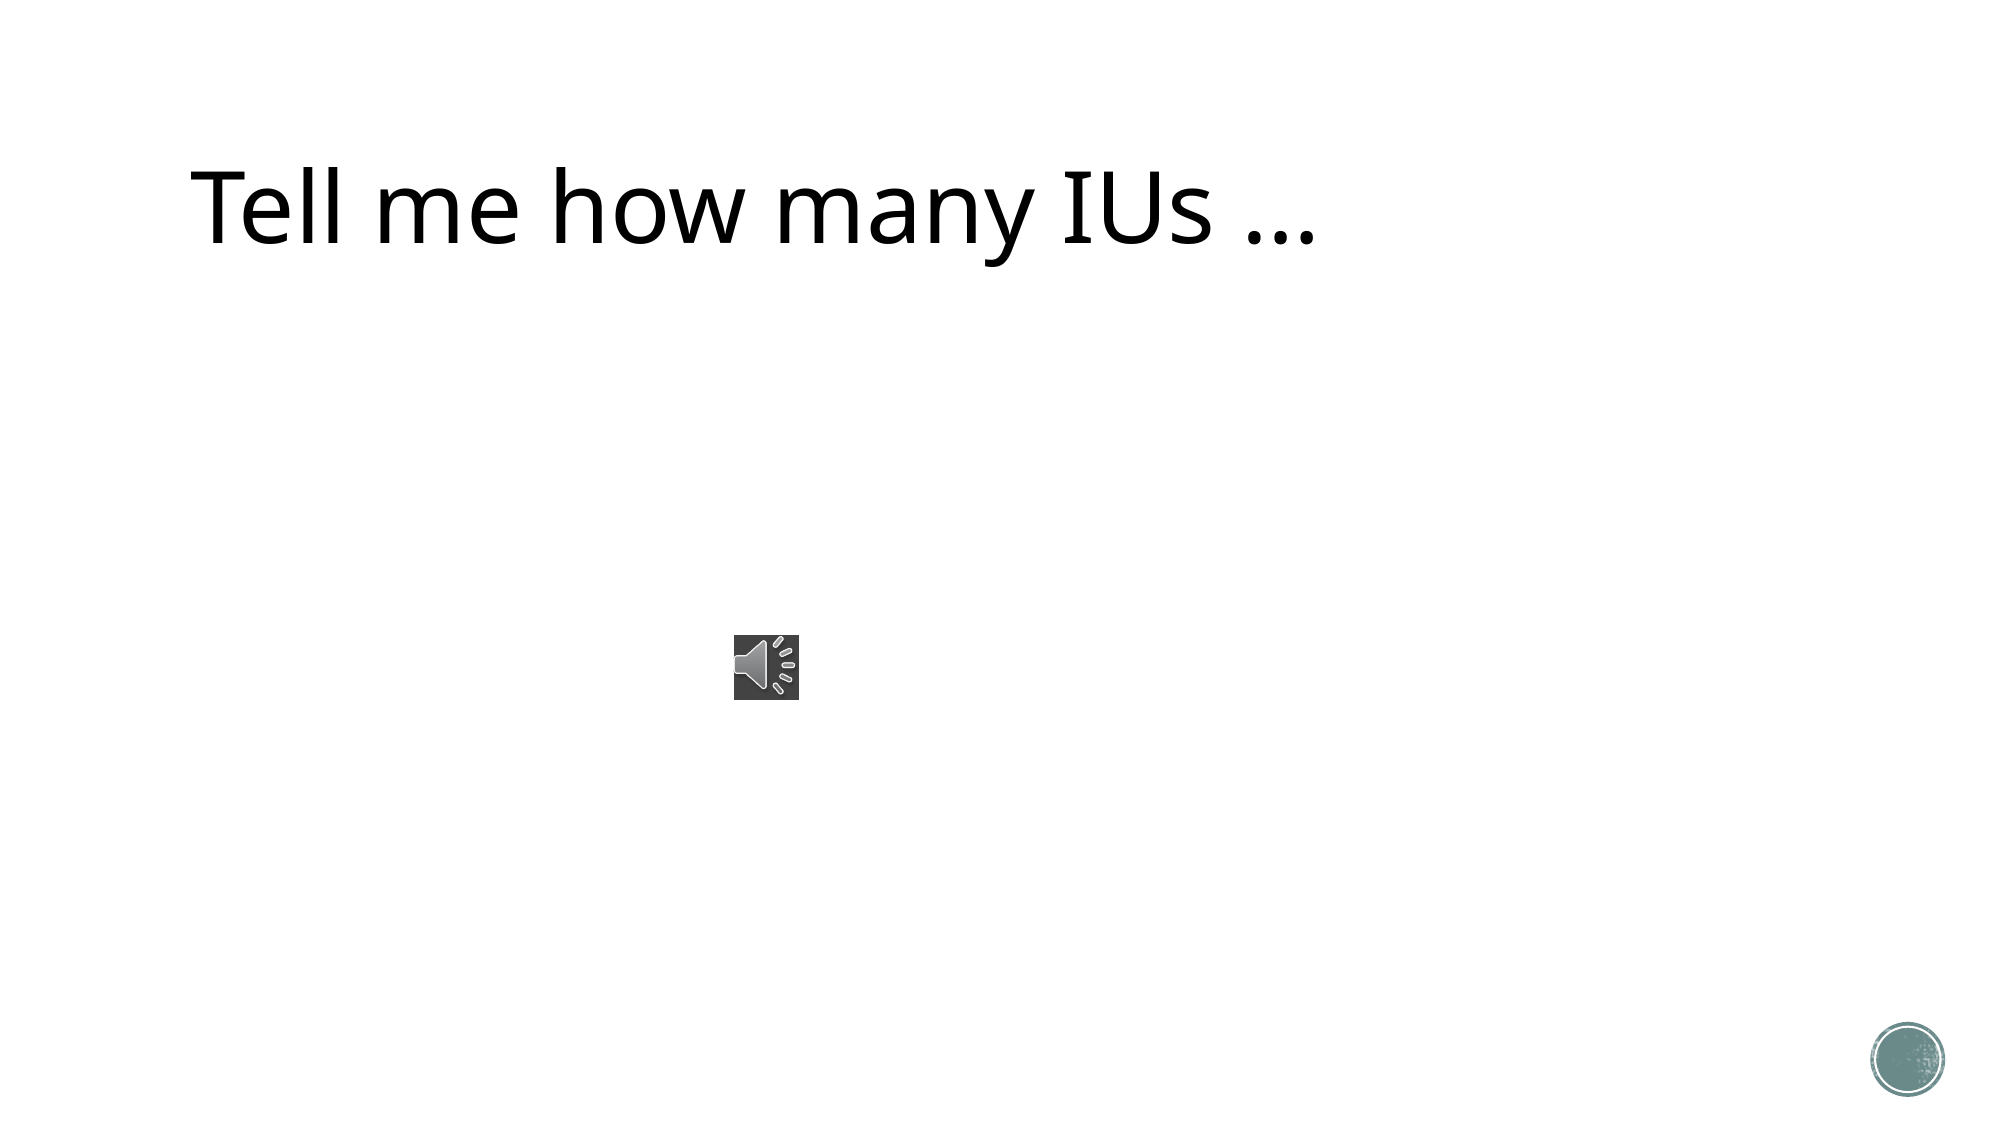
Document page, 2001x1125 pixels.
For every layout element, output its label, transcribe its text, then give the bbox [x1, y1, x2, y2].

title Tell me how many IUs … [175, 79, 1826, 344]
picture [733, 634, 799, 700]
